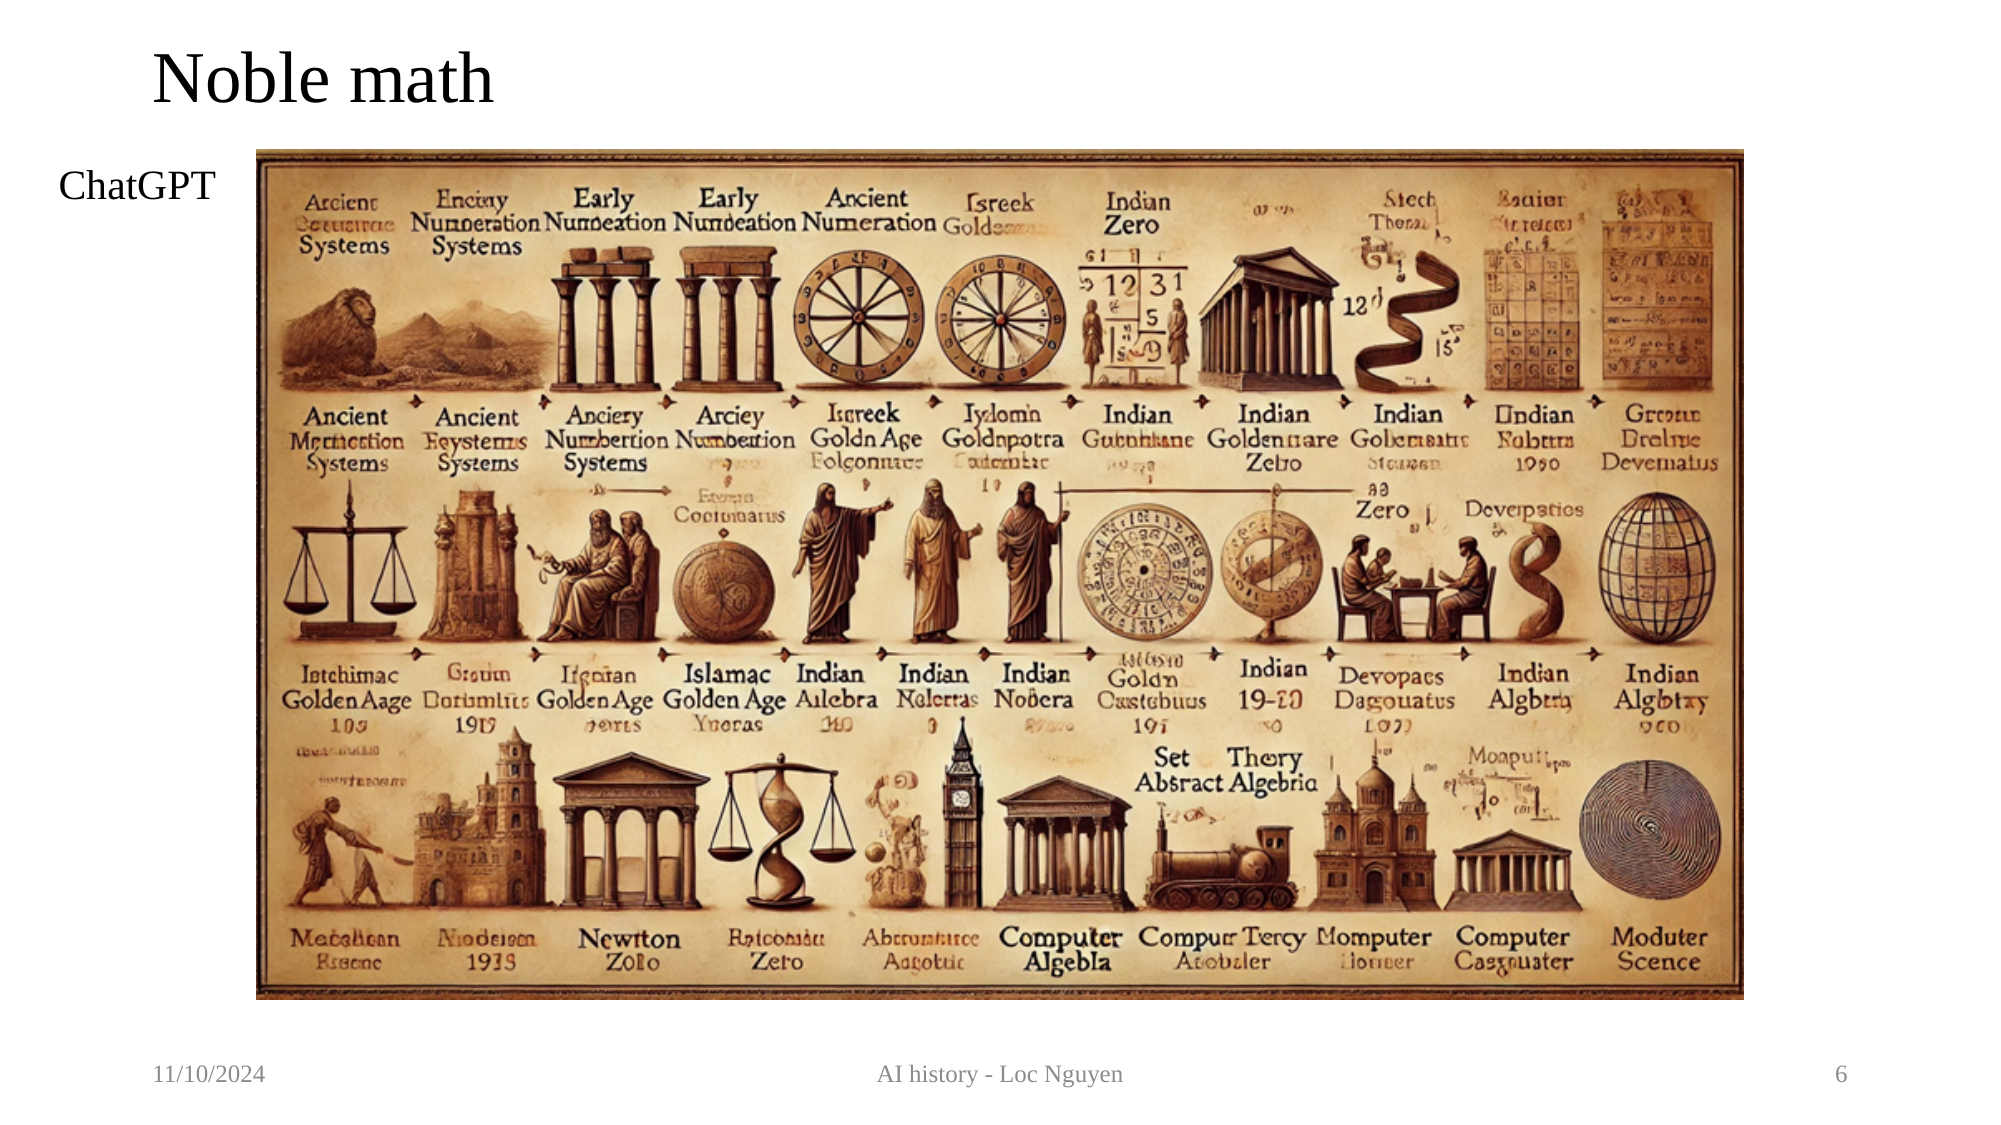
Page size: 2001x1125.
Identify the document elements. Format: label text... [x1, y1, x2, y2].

slide_number 6 [1412, 1042, 1863, 1103]
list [256, 149, 1744, 1000]
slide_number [137, 1042, 588, 1103]
text_box ChatGPT [43, 149, 232, 215]
footer AI history - Loc Nguyen [662, 1042, 1338, 1103]
title Noble math [137, 19, 1863, 128]
